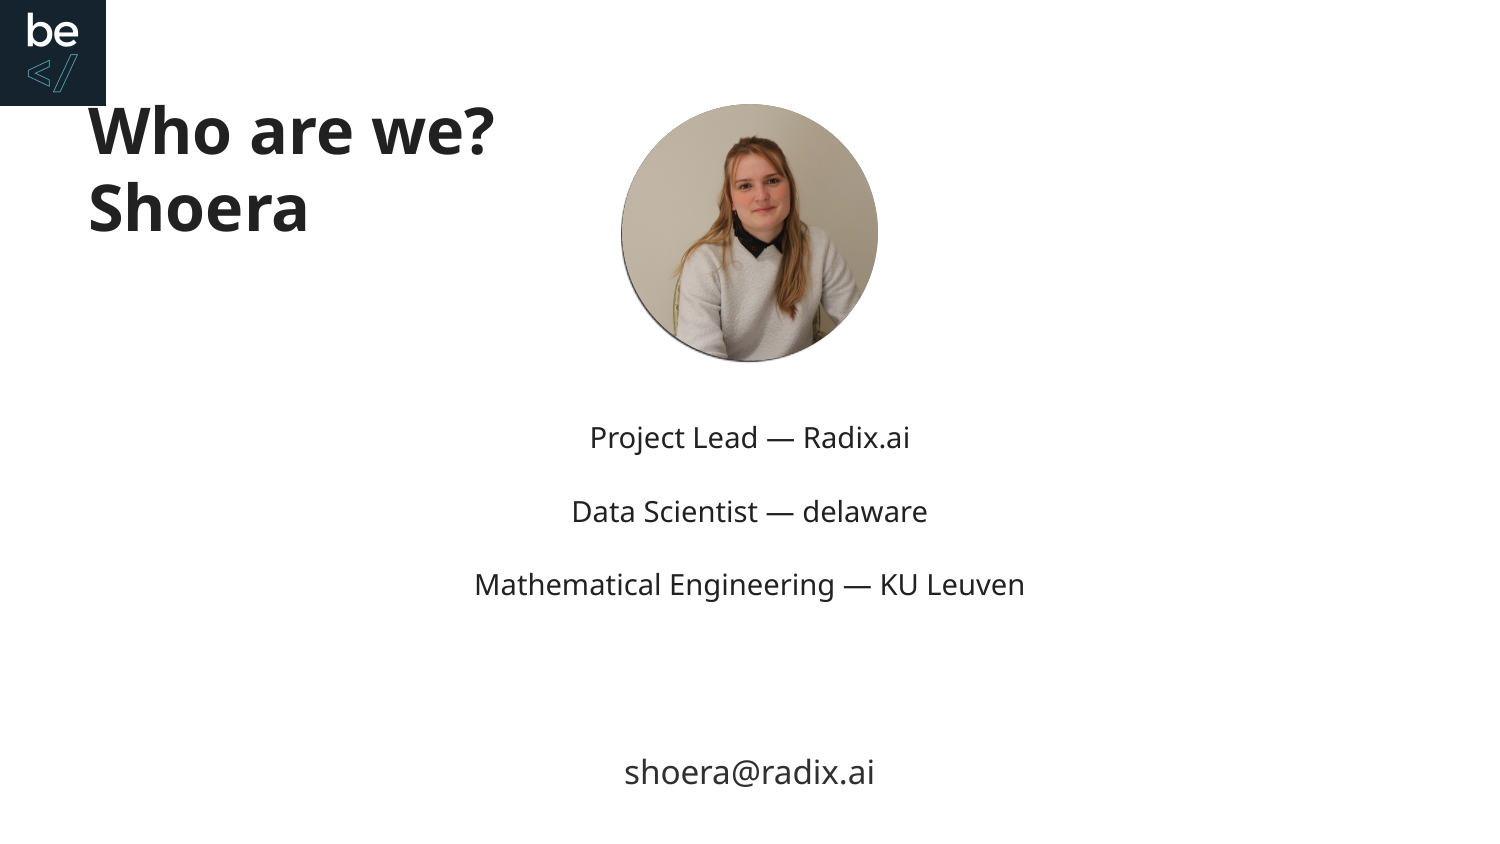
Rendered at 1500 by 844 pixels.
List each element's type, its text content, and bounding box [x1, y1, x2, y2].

title Who are we? Shoera [73, 74, 610, 282]
text_box shoera@radix.ai [550, 692, 950, 844]
list Project Lead — Radix.ai Data Scientist — delaware Mathematical Engineering — KU Leuven [440, 331, 1060, 826]
picture [0, 0, 106, 106]
picture [621, 103, 879, 361]
